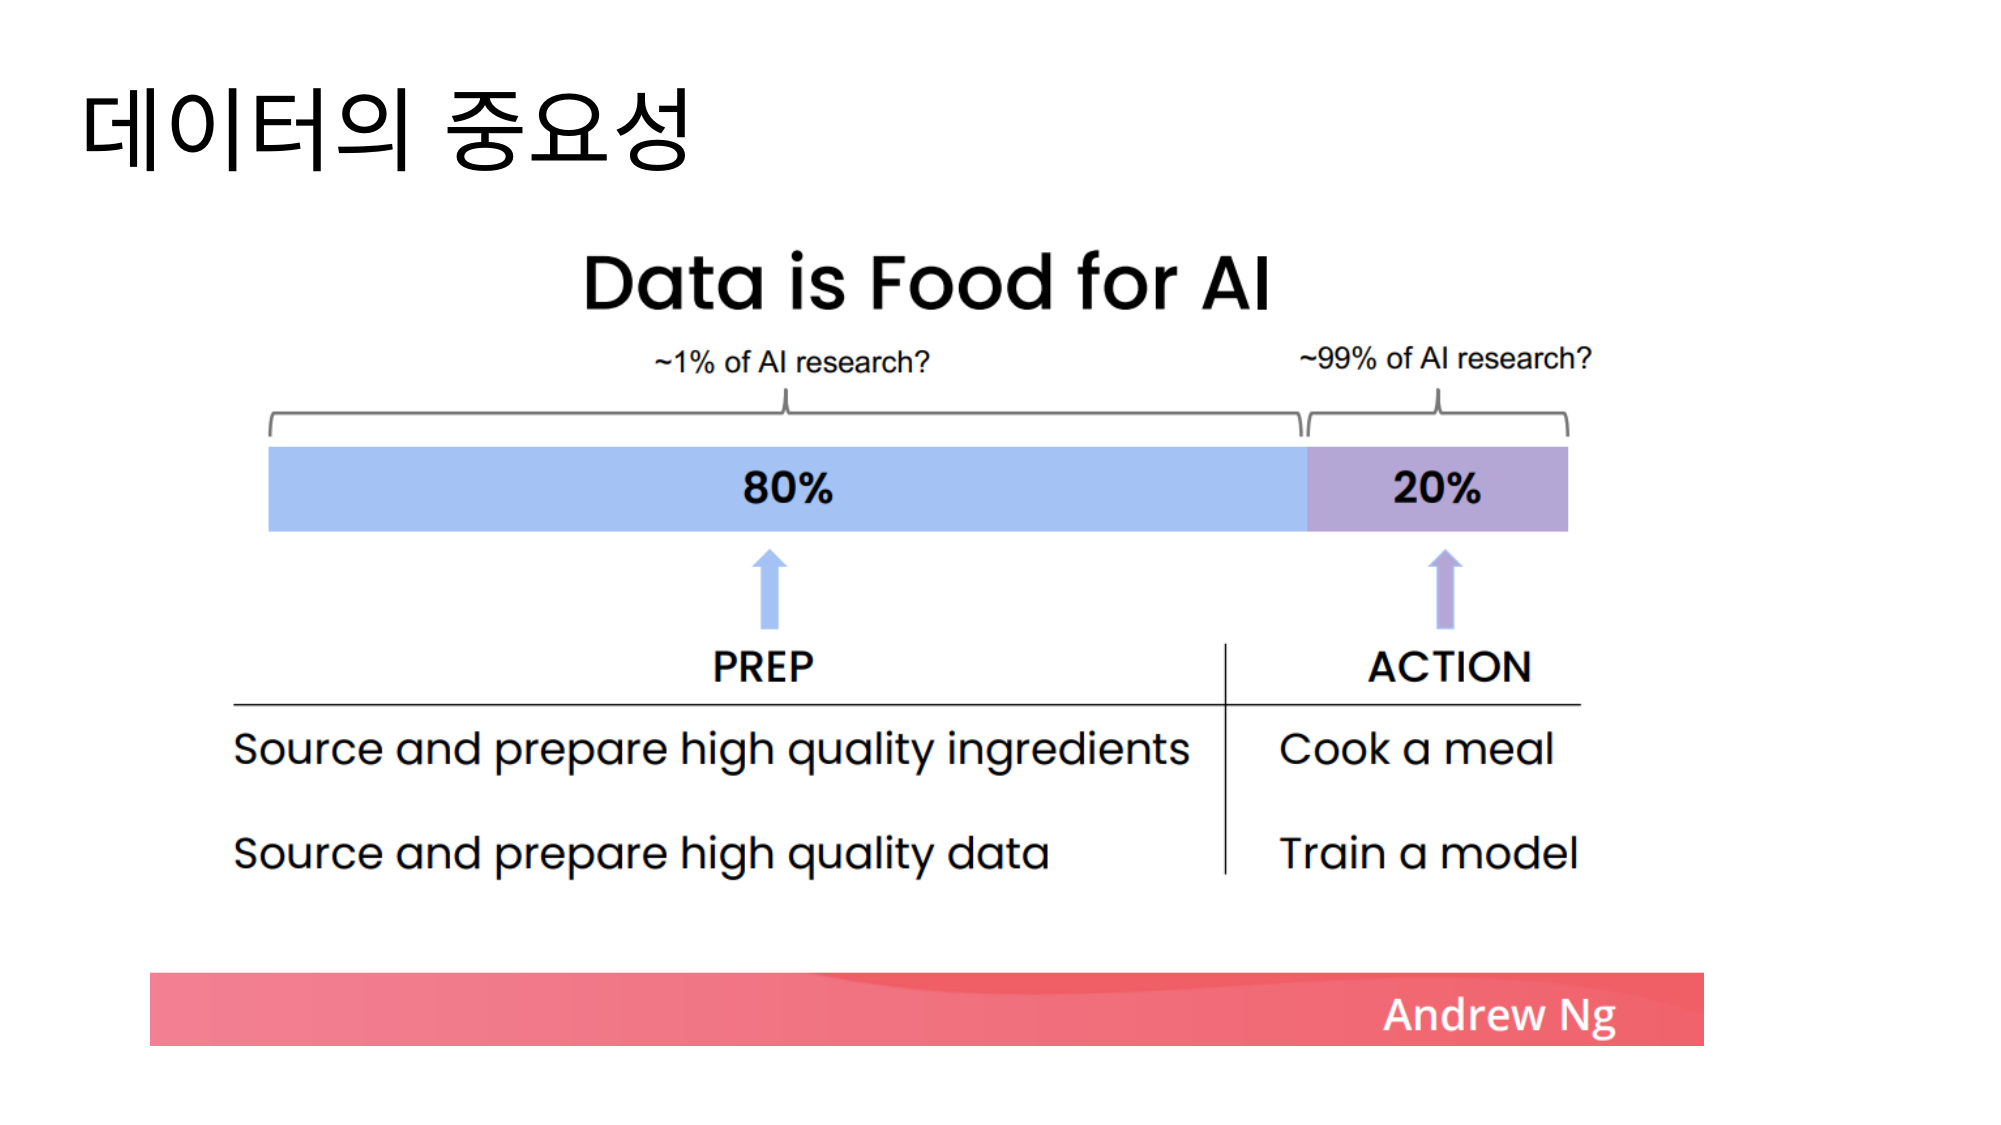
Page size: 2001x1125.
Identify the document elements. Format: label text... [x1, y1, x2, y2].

title 데이터의 중요성 [64, 26, 1790, 244]
picture [149, 211, 1705, 1047]
